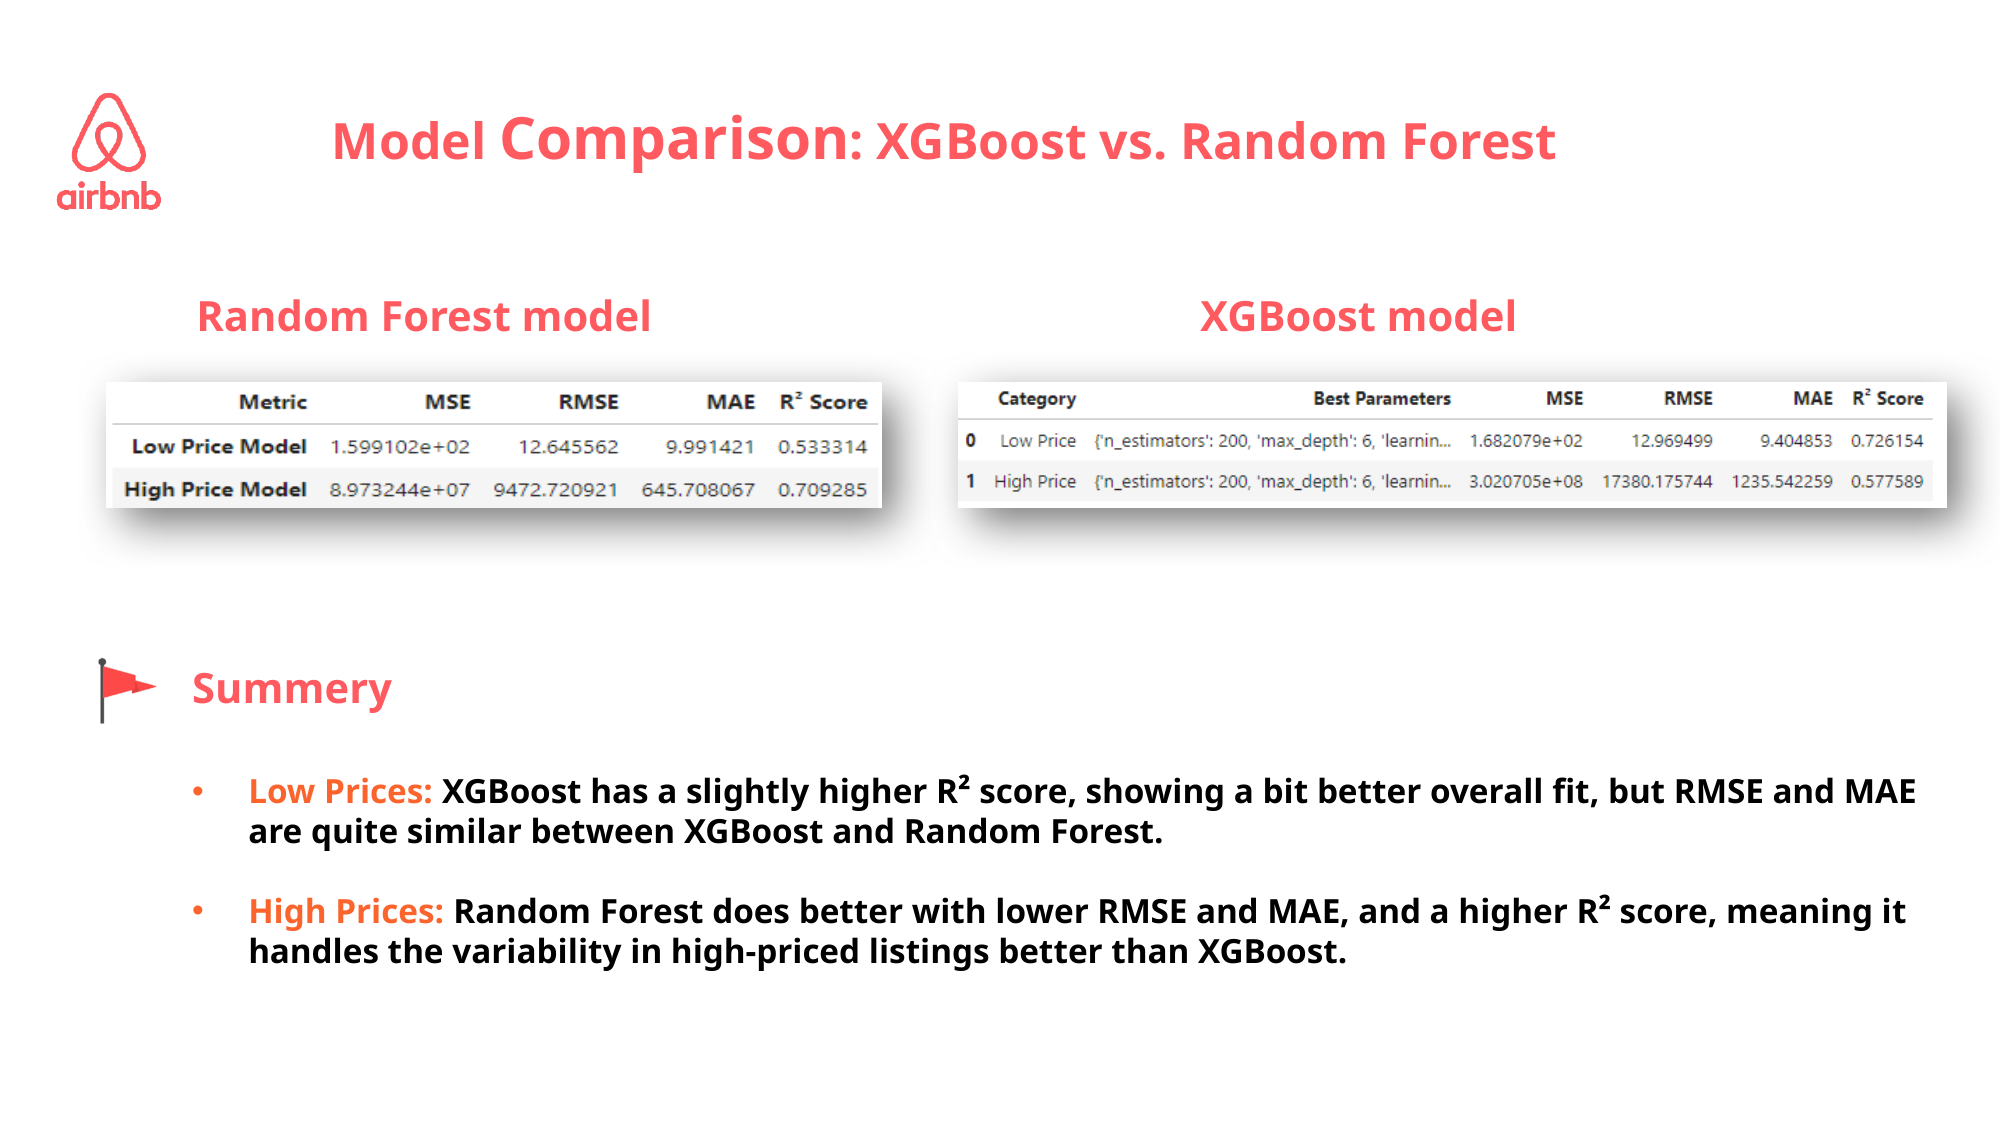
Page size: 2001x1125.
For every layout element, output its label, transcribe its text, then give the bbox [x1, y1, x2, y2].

text_box XGBoost model [1185, 282, 1607, 348]
text_box Summery [178, 654, 599, 720]
text_box Random Forest model [181, 282, 807, 348]
text_box Low Prices: XGBoost has a slightly higher R² score, showing a bit better overall fit, but RMSE and MAE are quite similar between XGBoost and Random Forest. High Prices: Random Forest does better with lower RMSE and MAE, and a higher R² score, meaning it handles the variability in high-priced listings better than XGBoost. [177, 763, 1980, 978]
picture [66, 632, 178, 744]
title Model Comparison: XGBoost vs. Random Forest [106, 78, 1783, 202]
picture [106, 382, 882, 508]
picture [958, 382, 1947, 508]
picture [53, 91, 163, 211]
